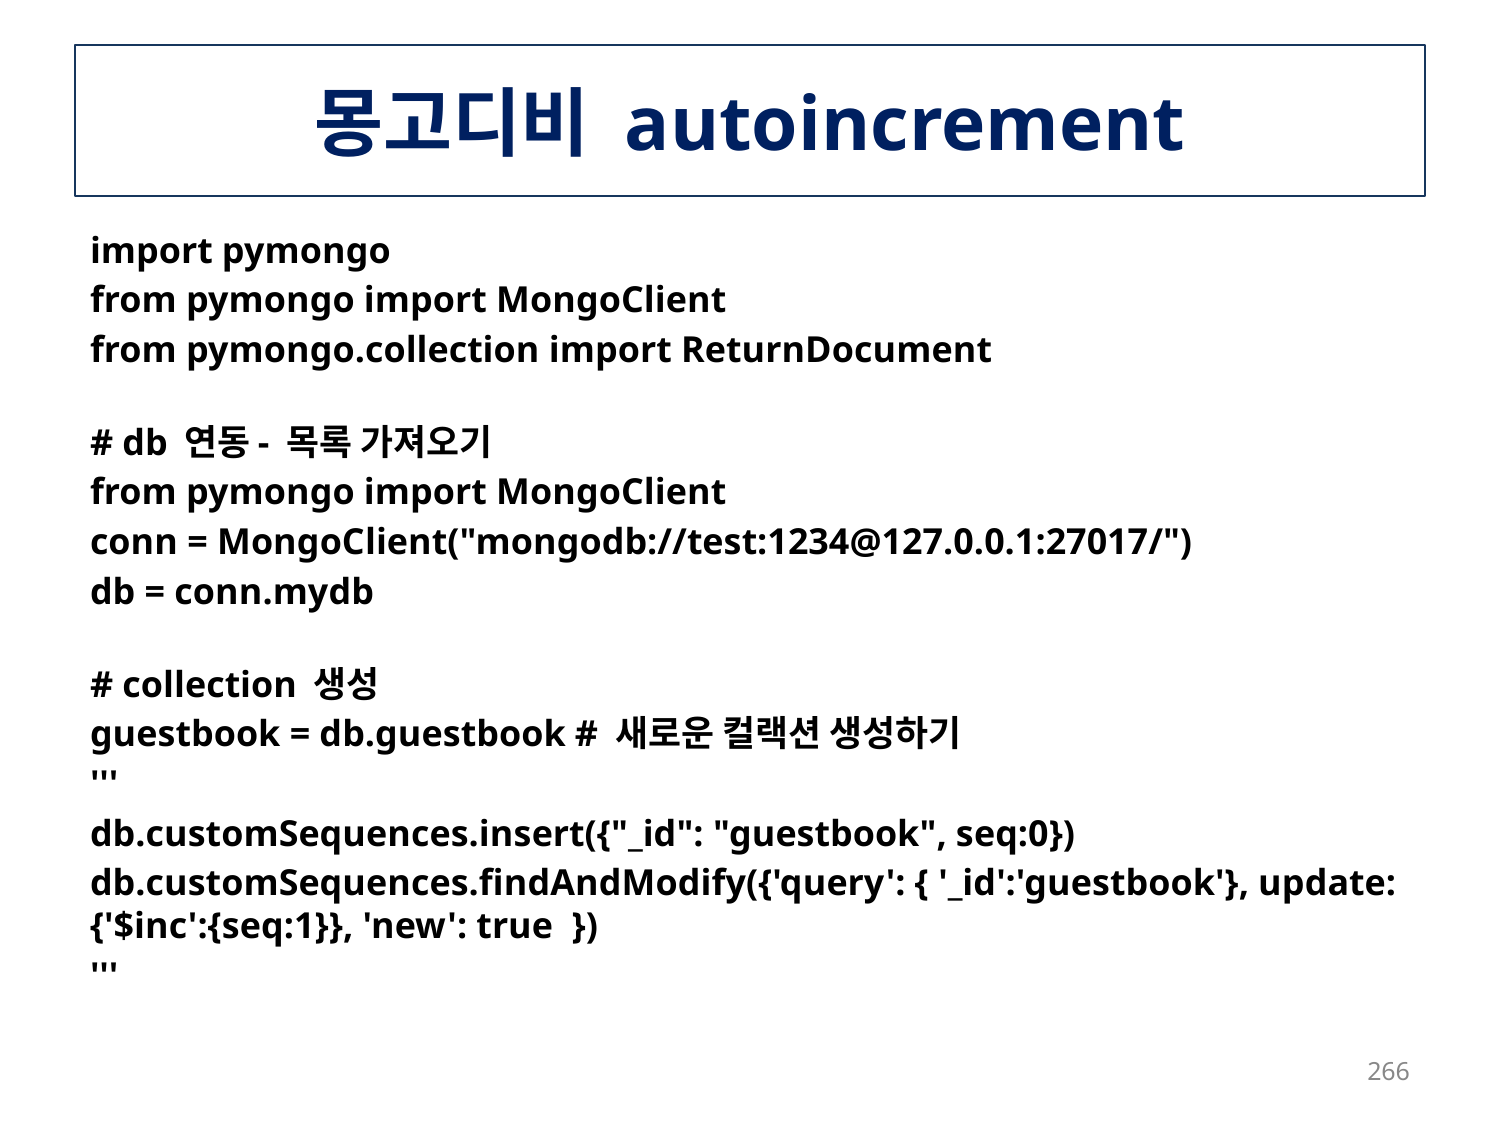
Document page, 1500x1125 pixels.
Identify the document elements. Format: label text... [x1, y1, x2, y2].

slide_number 266 [1074, 1042, 1425, 1103]
title 몽고디비 autoincrement [74, 44, 1426, 197]
list import pymongo from pymongo import MongoClient from pymongo.collection import ReturnDocument # db 연동- 목록 가져오기 from pymongo import MongoClient conn = MongoClient("mongodb://test:1234@127.0.0.1:27017/") db = conn.mydb # collection 생성 guestbook = db.guestbook # 새로운 컬랙션 생성하기 ''' db.customSequences.insert({"_id": "guestbook", seq:0}) db.customSequences.findAndModify({'query': { '_id':'guestbook'}, update: {'$inc':{seq:1}}, 'new': true }) ''' [75, 219, 1425, 1005]
